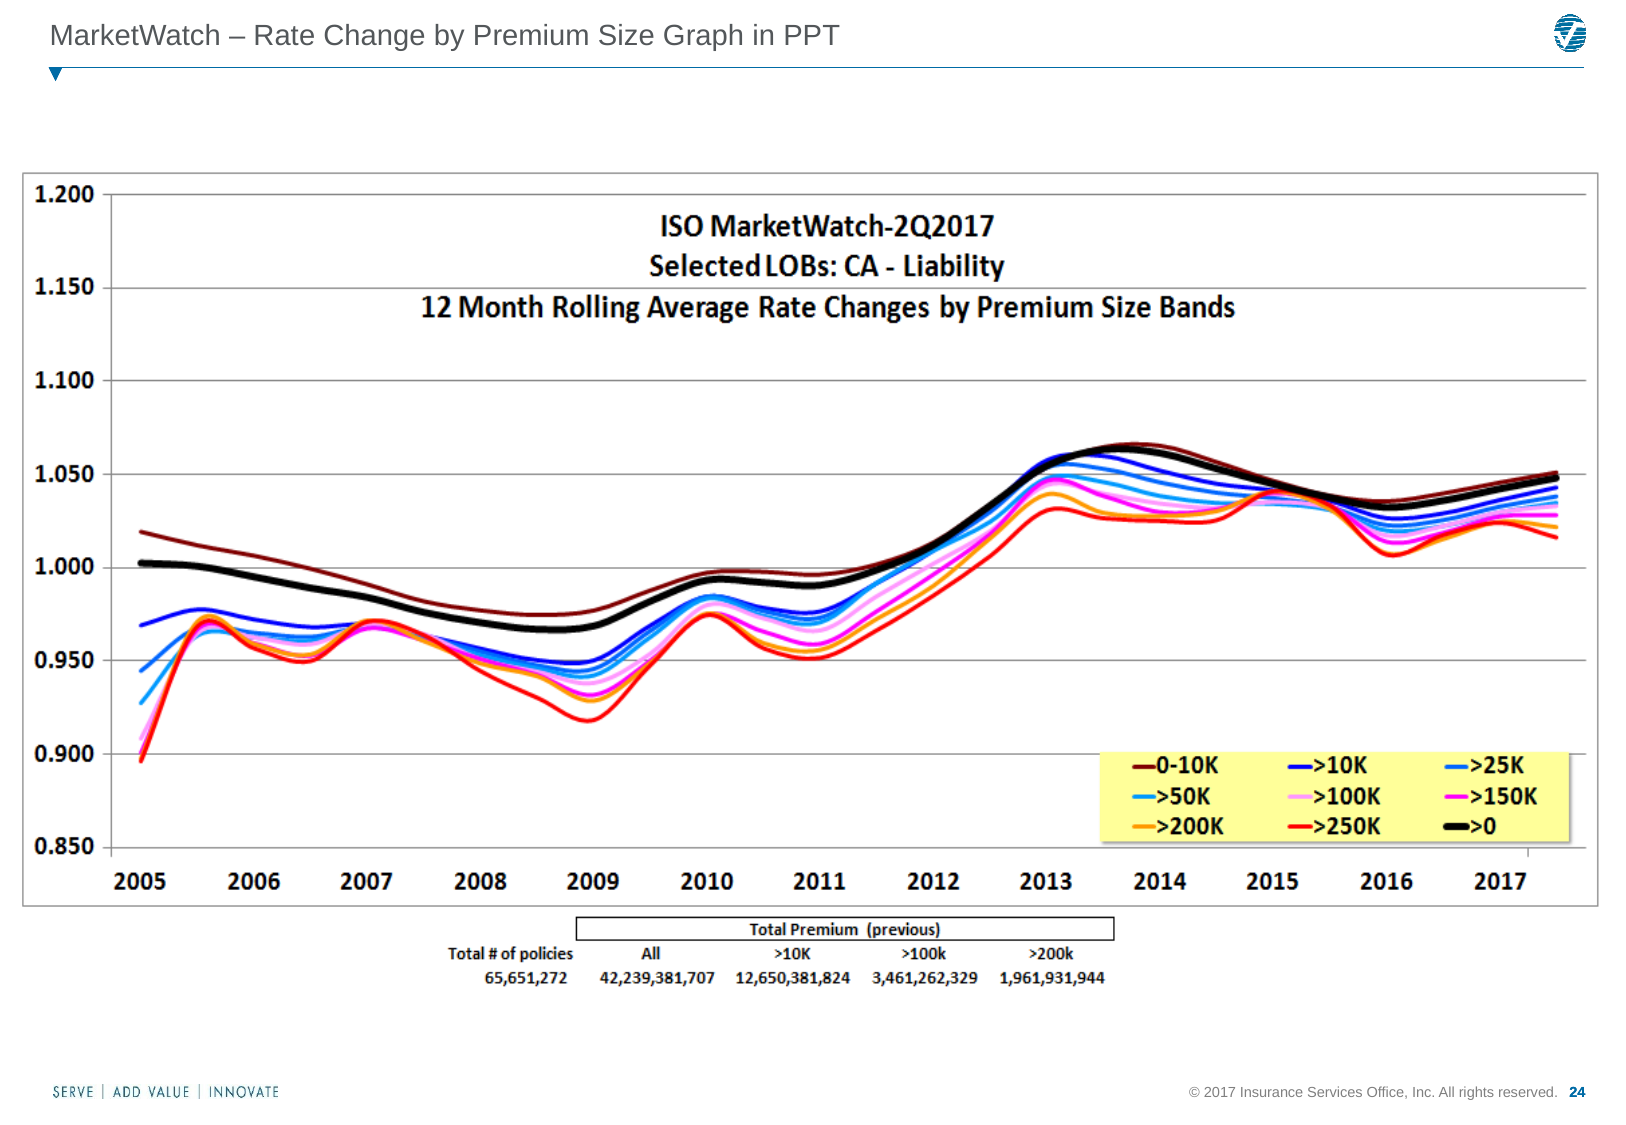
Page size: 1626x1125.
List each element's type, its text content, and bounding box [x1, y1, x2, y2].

picture [1577, 42, 1586, 52]
picture [1554, 14, 1586, 47]
picture [53, 1084, 278, 1099]
list MarketWatch – Rate Change by Premium Size Graph in PPT [49, 16, 911, 56]
picture [17, 167, 1608, 995]
picture [1554, 14, 1564, 27]
picture [1554, 39, 1563, 52]
